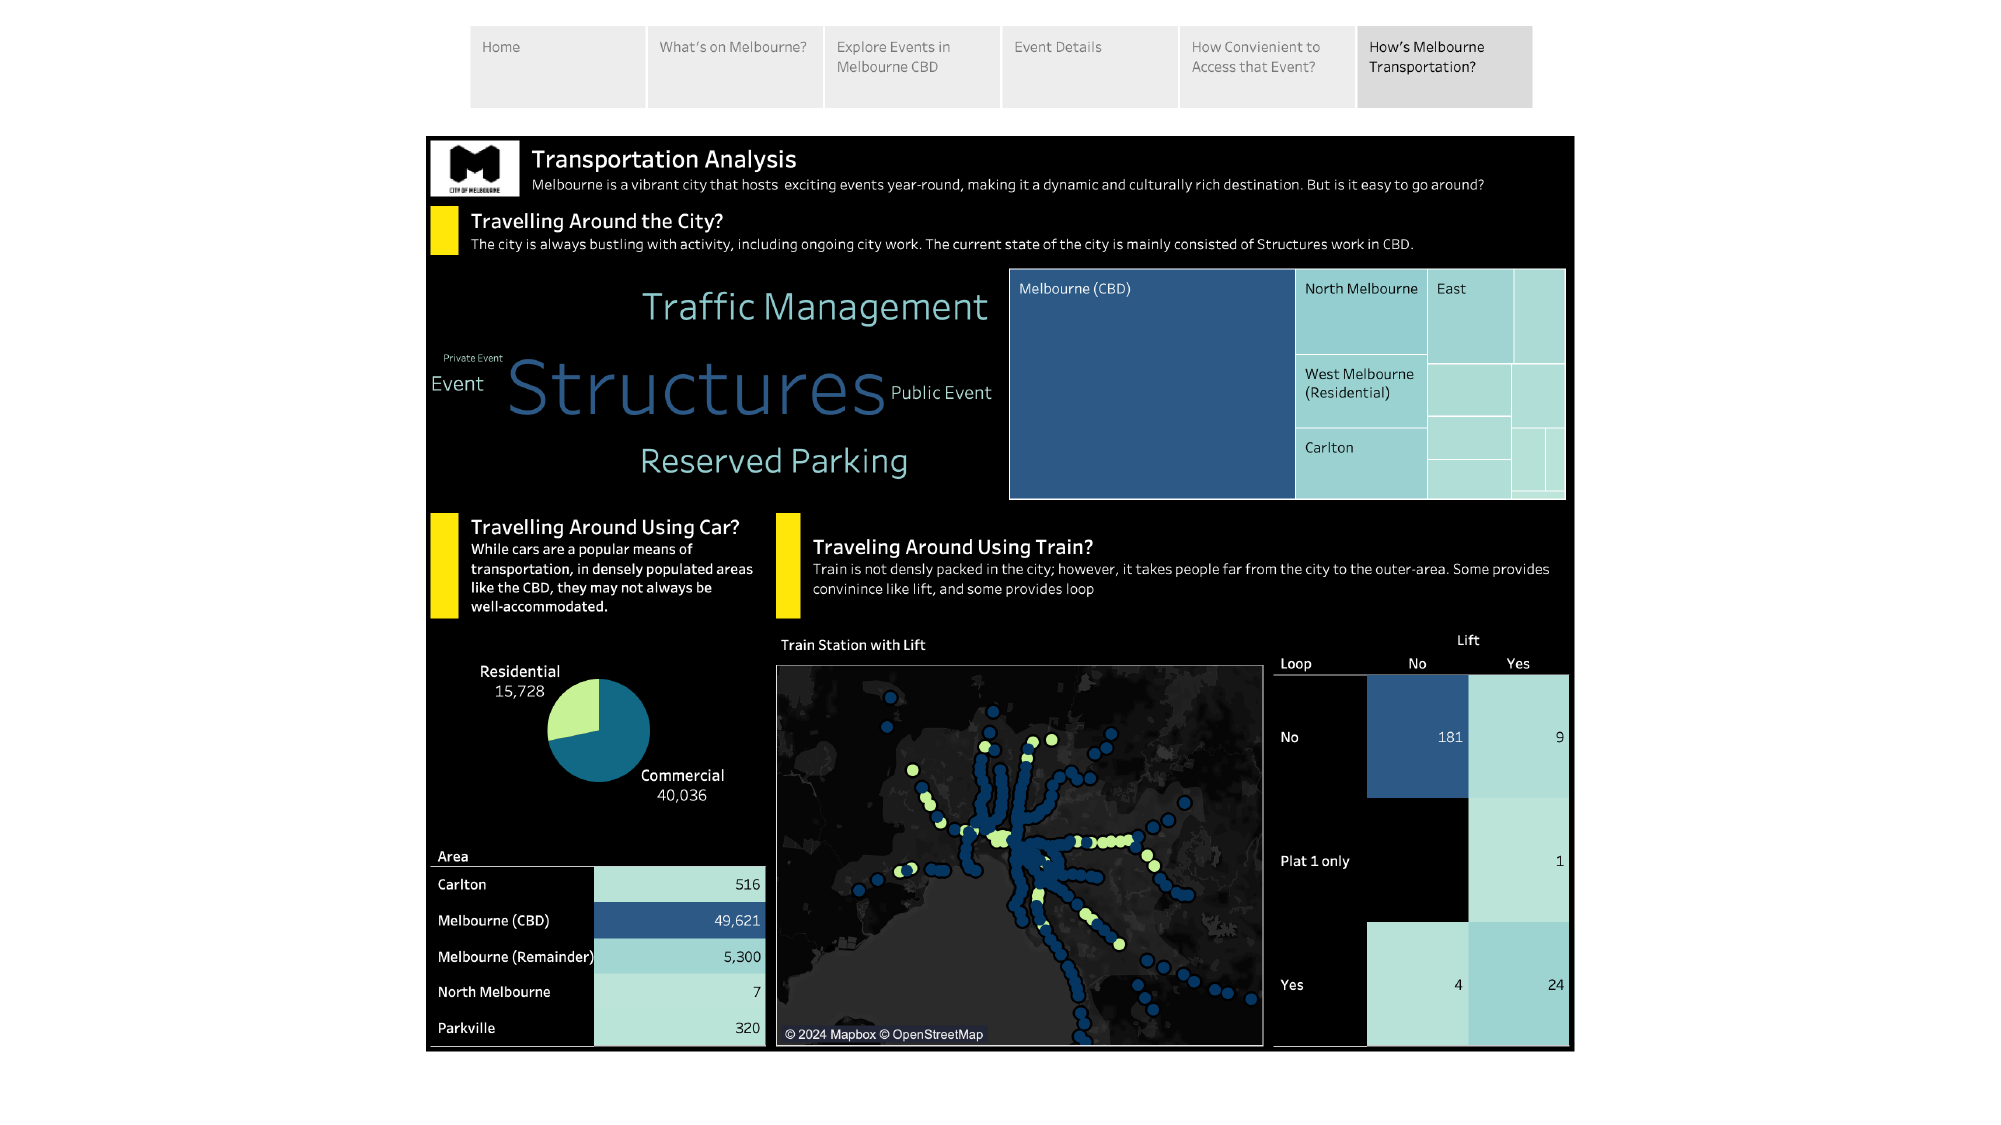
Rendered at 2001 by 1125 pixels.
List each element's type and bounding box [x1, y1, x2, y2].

picture [407, 0, 1593, 1125]
